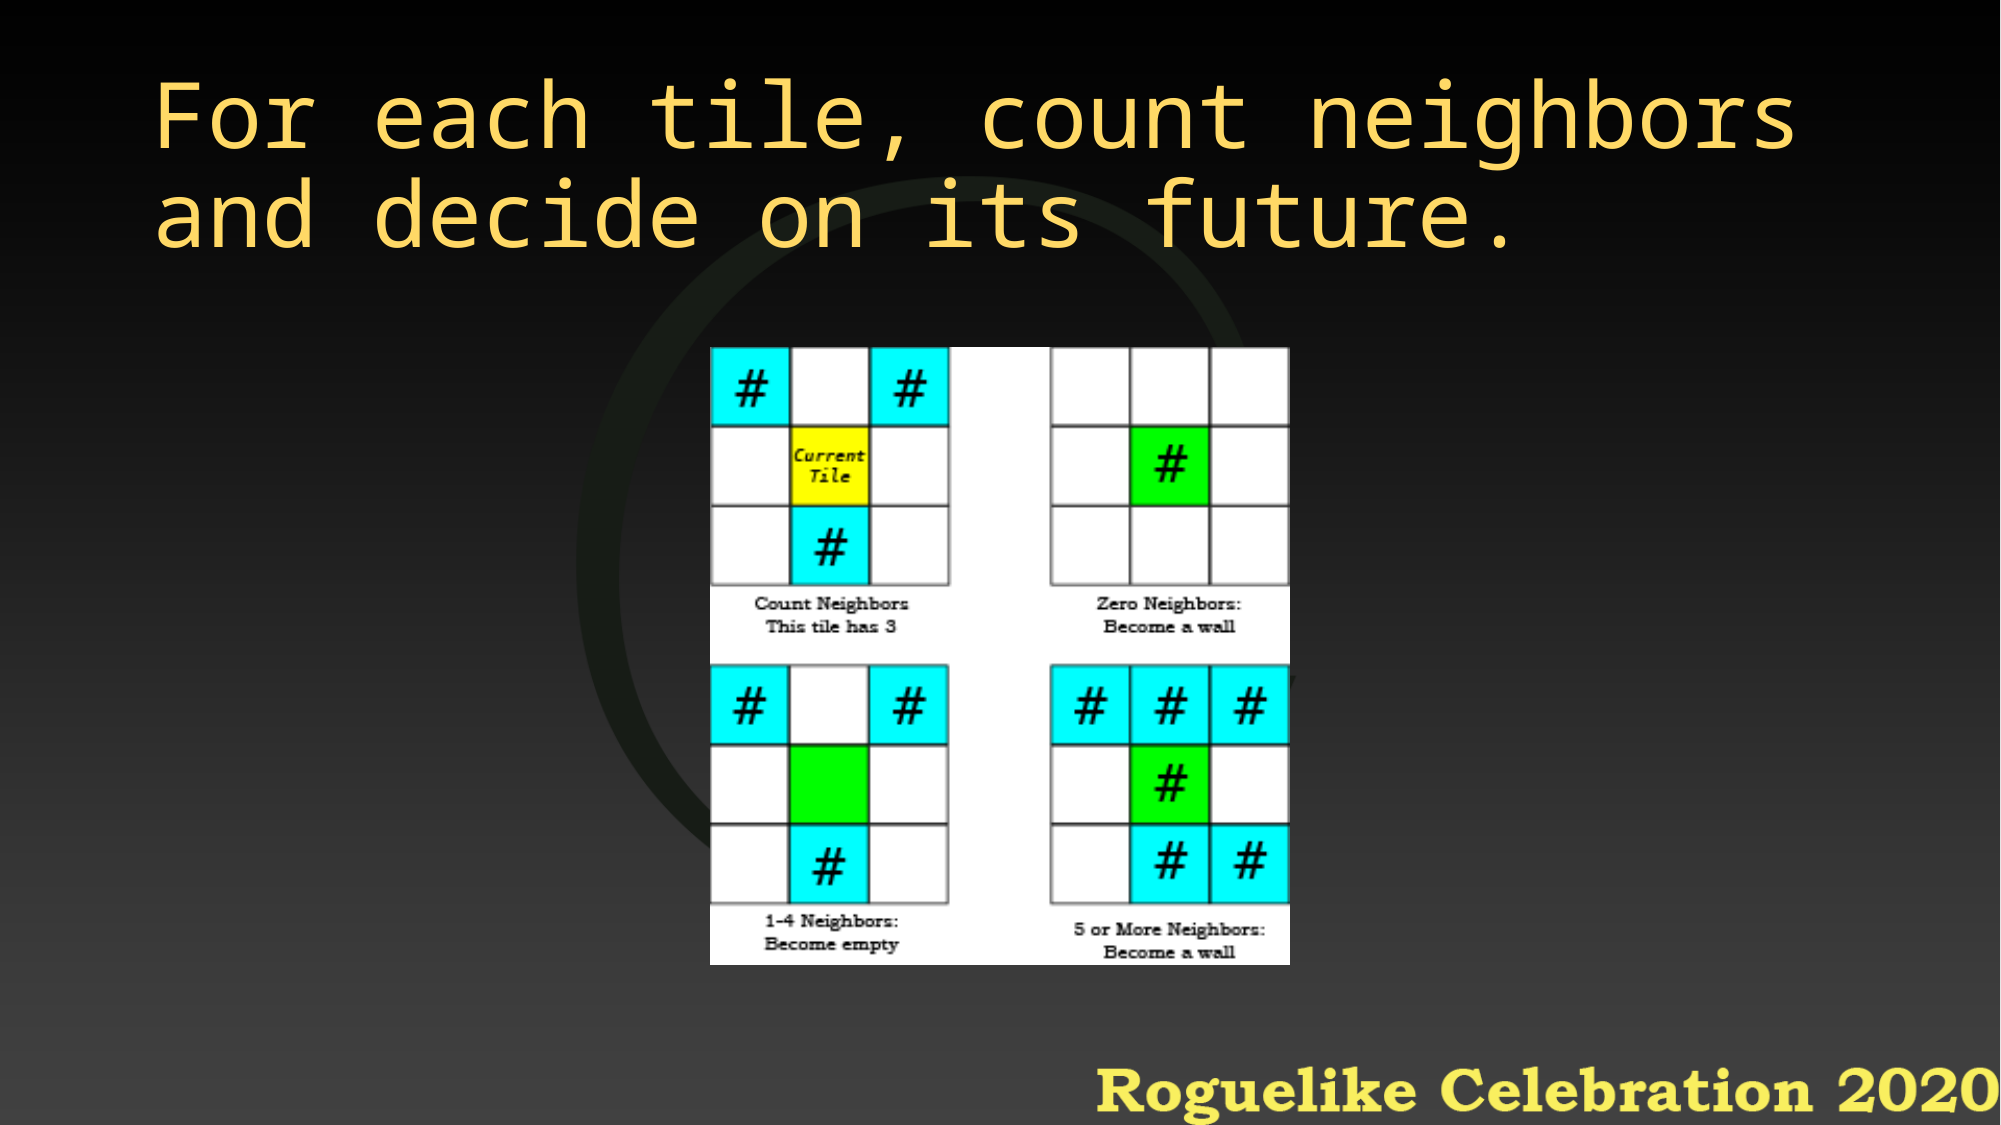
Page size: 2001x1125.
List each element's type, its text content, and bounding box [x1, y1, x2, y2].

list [710, 347, 1290, 965]
title For each tile, count neighbors and decide on its future. [137, 59, 1863, 278]
picture [0, 0, 2001, 1125]
